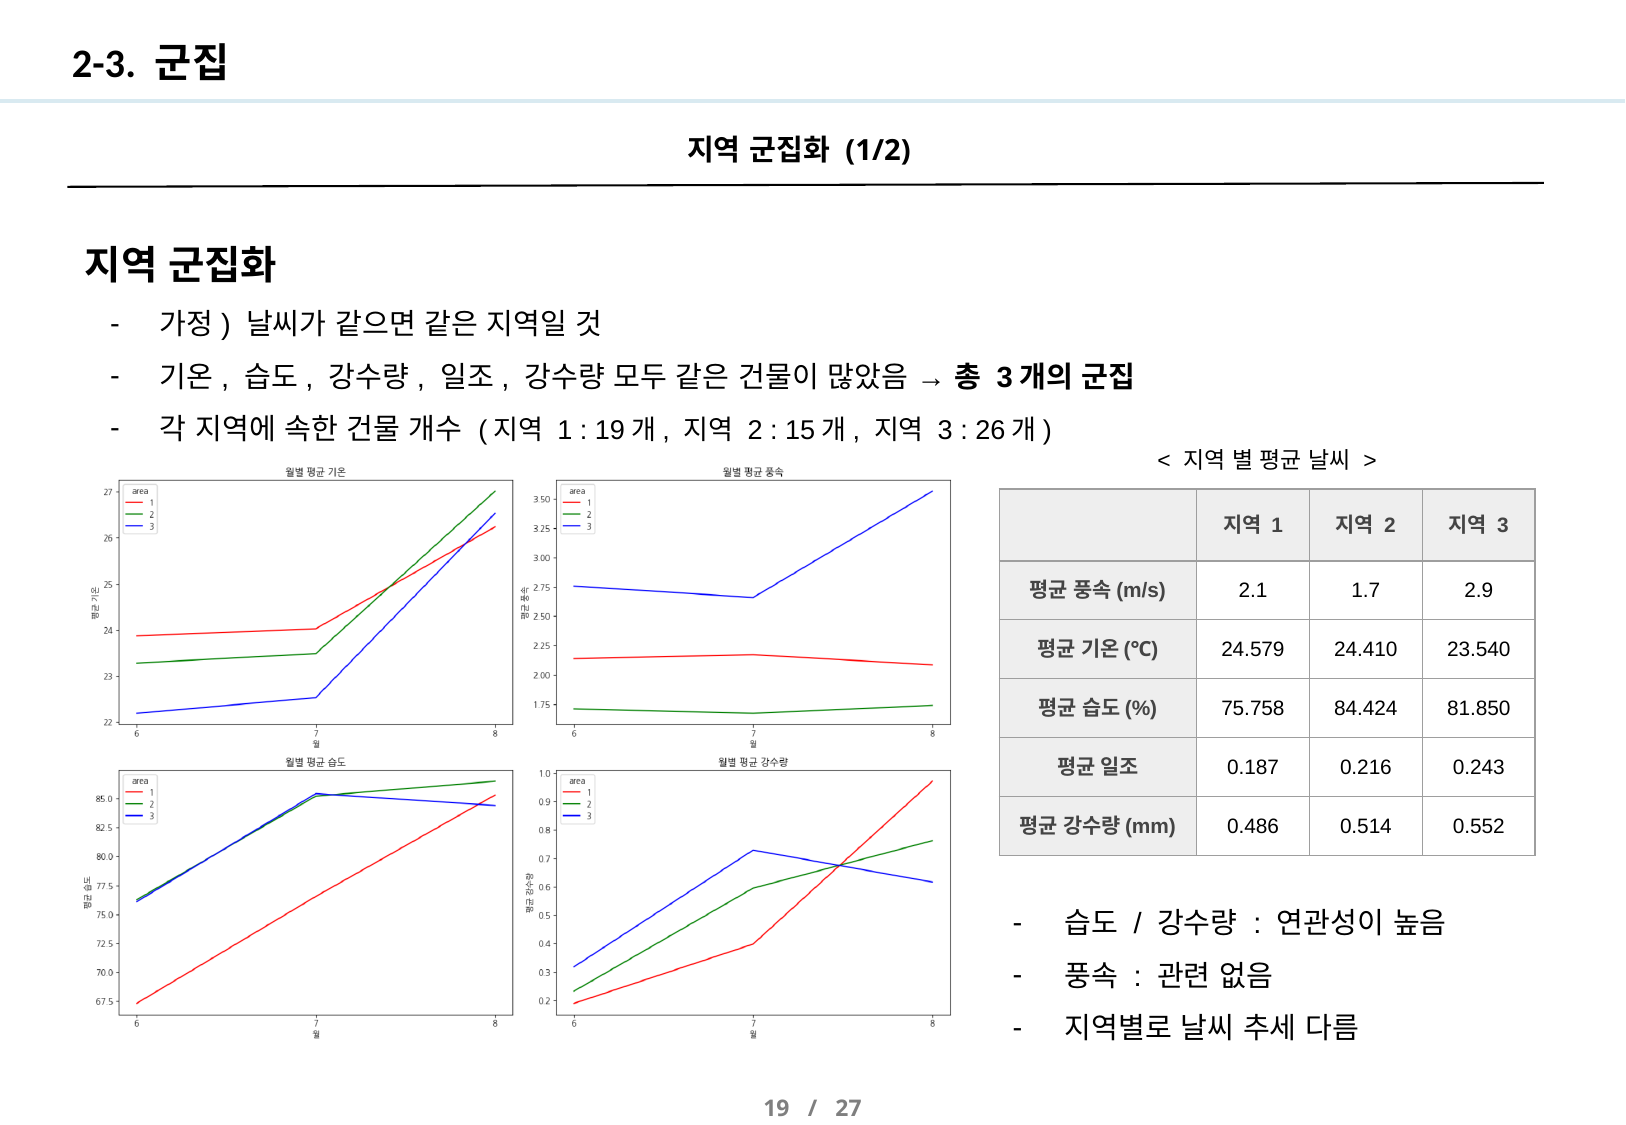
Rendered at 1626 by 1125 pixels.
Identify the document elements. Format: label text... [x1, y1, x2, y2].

title 2-3. 군집 [56, 34, 813, 94]
table_cell 75.758 [1197, 679, 1309, 737]
table_cell 평균 습도(%) [1000, 679, 1196, 737]
table_cell 0.486 [1197, 797, 1309, 855]
table_cell 1.7 [1310, 562, 1422, 619]
table_cell 84.424 [1310, 679, 1422, 737]
text_box 지역 군집화 가정) 날씨가 같으면 같은 지역일 것 기온, 습도, 강수량, 일조, 강수량 모두 같은 건물이 많았음 → 총 3개의 군집 각 지역에 속한 건물 개수 (지역 1 : 19개, 지역 2 : 15개, 지역 3 : 26개) [67, 199, 1544, 1074]
table_cell 23.540 [1423, 620, 1534, 678]
table_header 지역 3 [1423, 490, 1534, 560]
table_cell 평균 일조 [1000, 738, 1196, 796]
table_cell 0.243 [1423, 738, 1534, 796]
table_cell 0.216 [1310, 738, 1422, 796]
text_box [67, 182, 1545, 187]
table_header 지역 2 [1310, 490, 1422, 560]
table_cell 평균 기온(℃) [1000, 620, 1196, 678]
table_cell 24.410 [1310, 620, 1422, 678]
table_cell 81.850 [1423, 679, 1534, 737]
table_header [1000, 490, 1196, 560]
text_box 지역 군집화 (1/2) [481, 119, 1117, 171]
table_cell 2.1 [1197, 562, 1309, 619]
picture [78, 462, 961, 1048]
text_box < 지역 별 평균 날씨 > [999, 429, 1536, 489]
table_cell 0.514 [1310, 797, 1422, 855]
table_cell 2.9 [1423, 562, 1534, 619]
table_cell 평균 강수량(mm) [1000, 797, 1196, 855]
table_cell 0.187 [1197, 738, 1309, 796]
table_cell 24.579 [1197, 620, 1309, 678]
table_cell 평균 풍속(m/s) [1000, 562, 1196, 619]
table_header 지역 1 [1197, 490, 1309, 560]
text_box 습도 / 강수량 : 연관성이 높음 풍속 : 관련 없음 지역별로 날씨 추세 다름 [974, 872, 1544, 1038]
table_cell 0.552 [1423, 797, 1534, 855]
